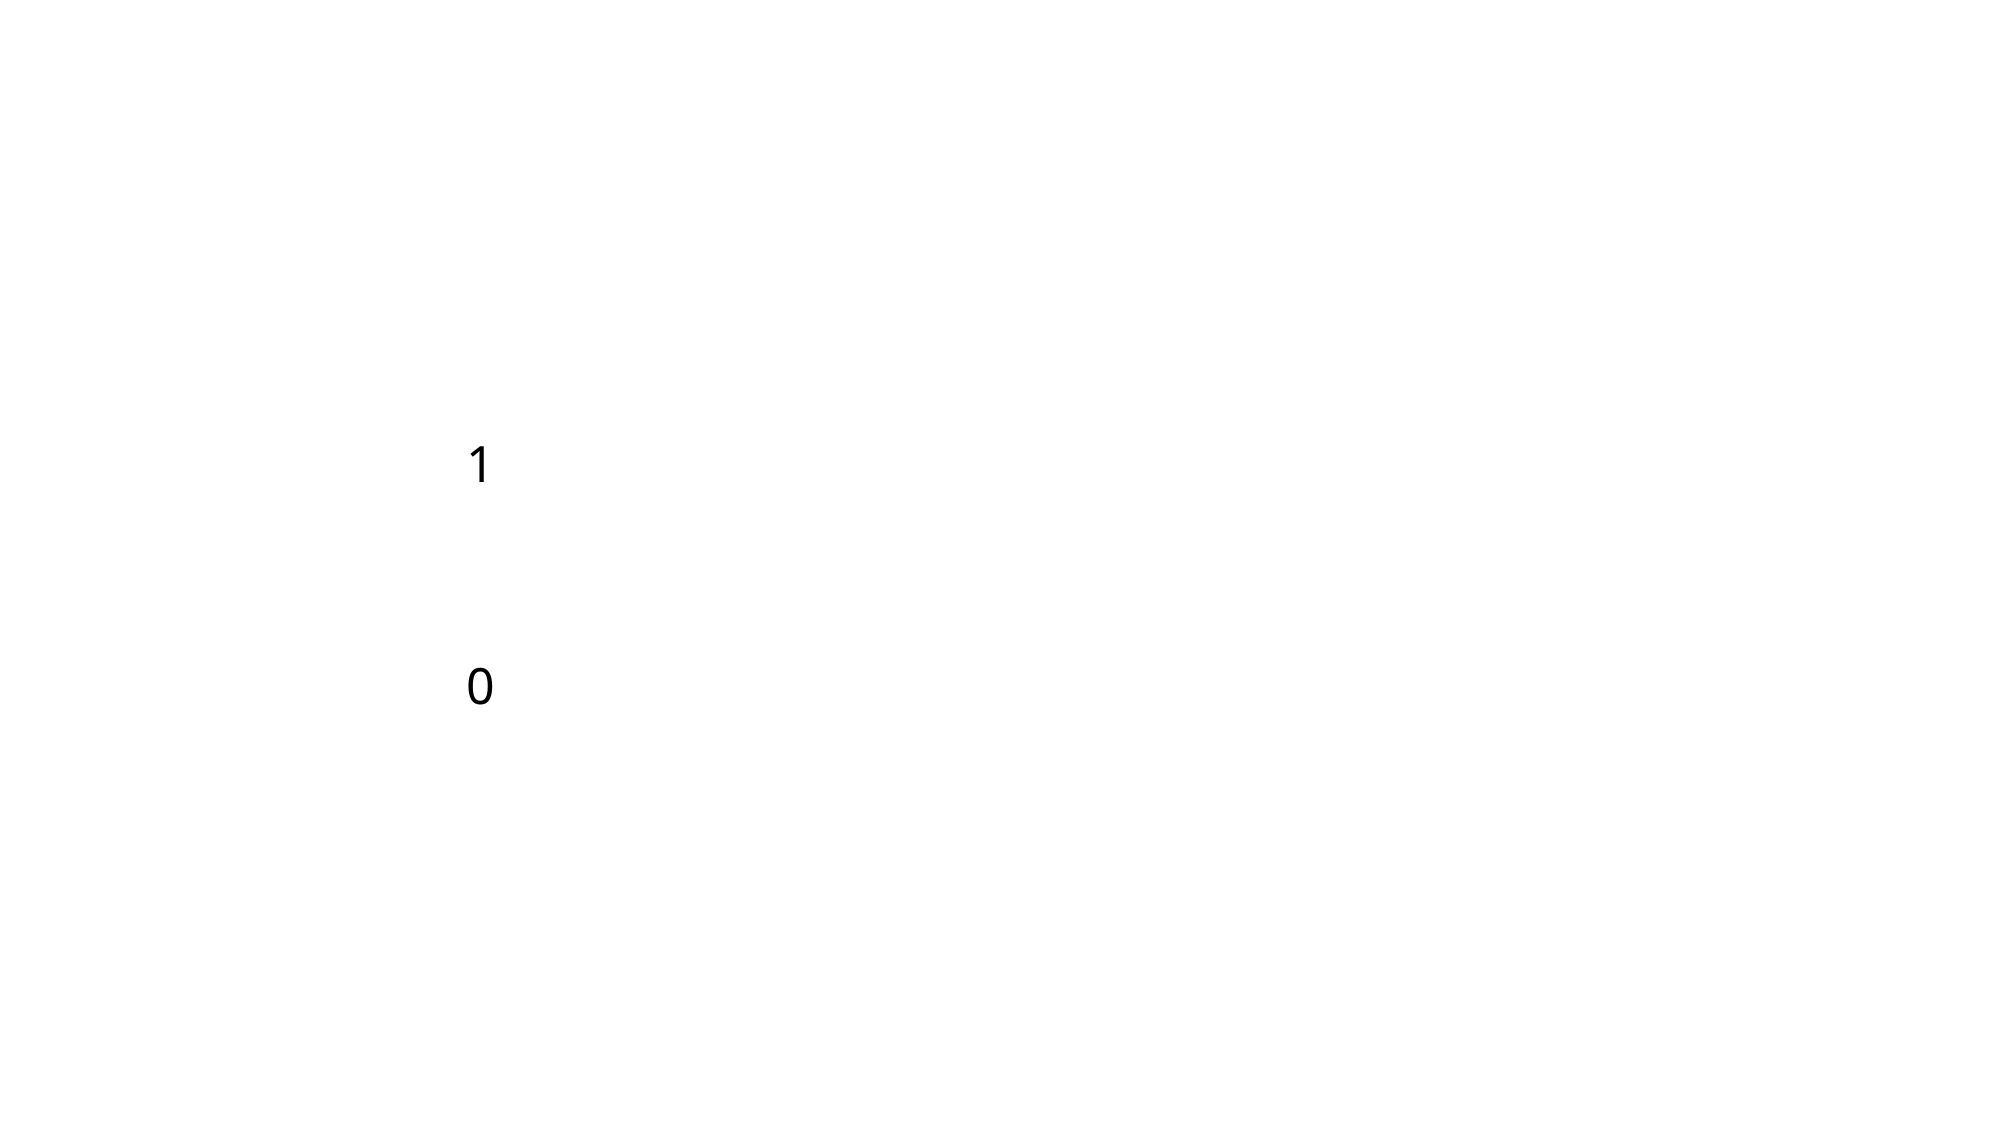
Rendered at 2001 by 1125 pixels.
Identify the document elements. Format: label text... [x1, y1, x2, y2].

text_box 0 [451, 617, 558, 722]
text_box 1 [451, 394, 603, 500]
